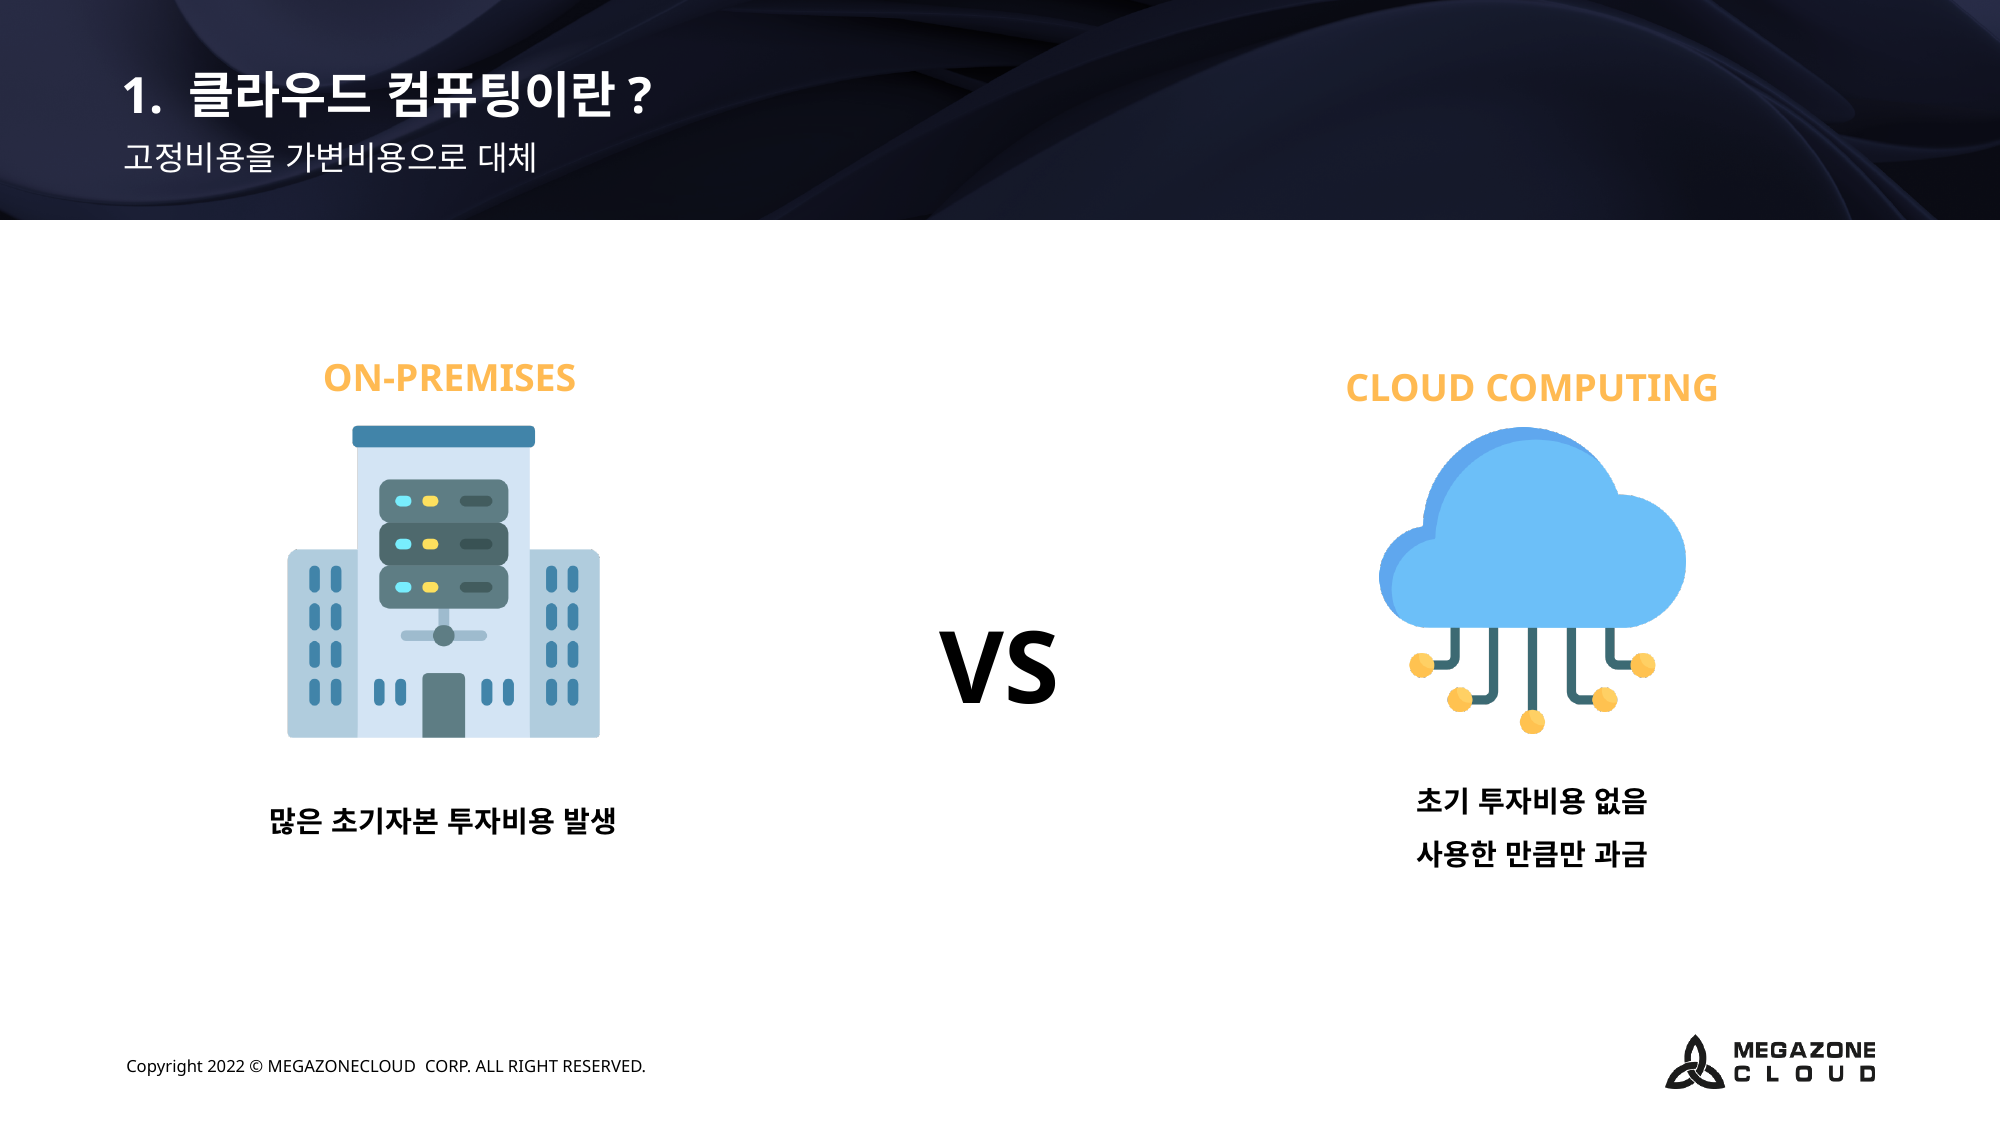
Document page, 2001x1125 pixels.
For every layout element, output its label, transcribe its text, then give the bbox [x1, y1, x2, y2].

picture [0, 0, 2000, 220]
picture [1665, 1034, 1875, 1089]
picture [1379, 427, 1686, 735]
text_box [106, 55, 1236, 177]
text_box Copyright 2022 © MEGAZONECLOUD CORP. ALL RIGHT RESERVED. [111, 1035, 815, 1084]
text_box CLOUD COMPUTING [1330, 356, 1735, 417]
text_box 많은 초기자본 투자비용 발생 [146, 778, 741, 846]
picture [282, 420, 605, 743]
text_box 초기 투자비용 없음 사용한 만큼만 과금 [1235, 758, 1830, 879]
text_box ON-PREMISES [308, 346, 592, 406]
text_box VS [702, 535, 1298, 731]
